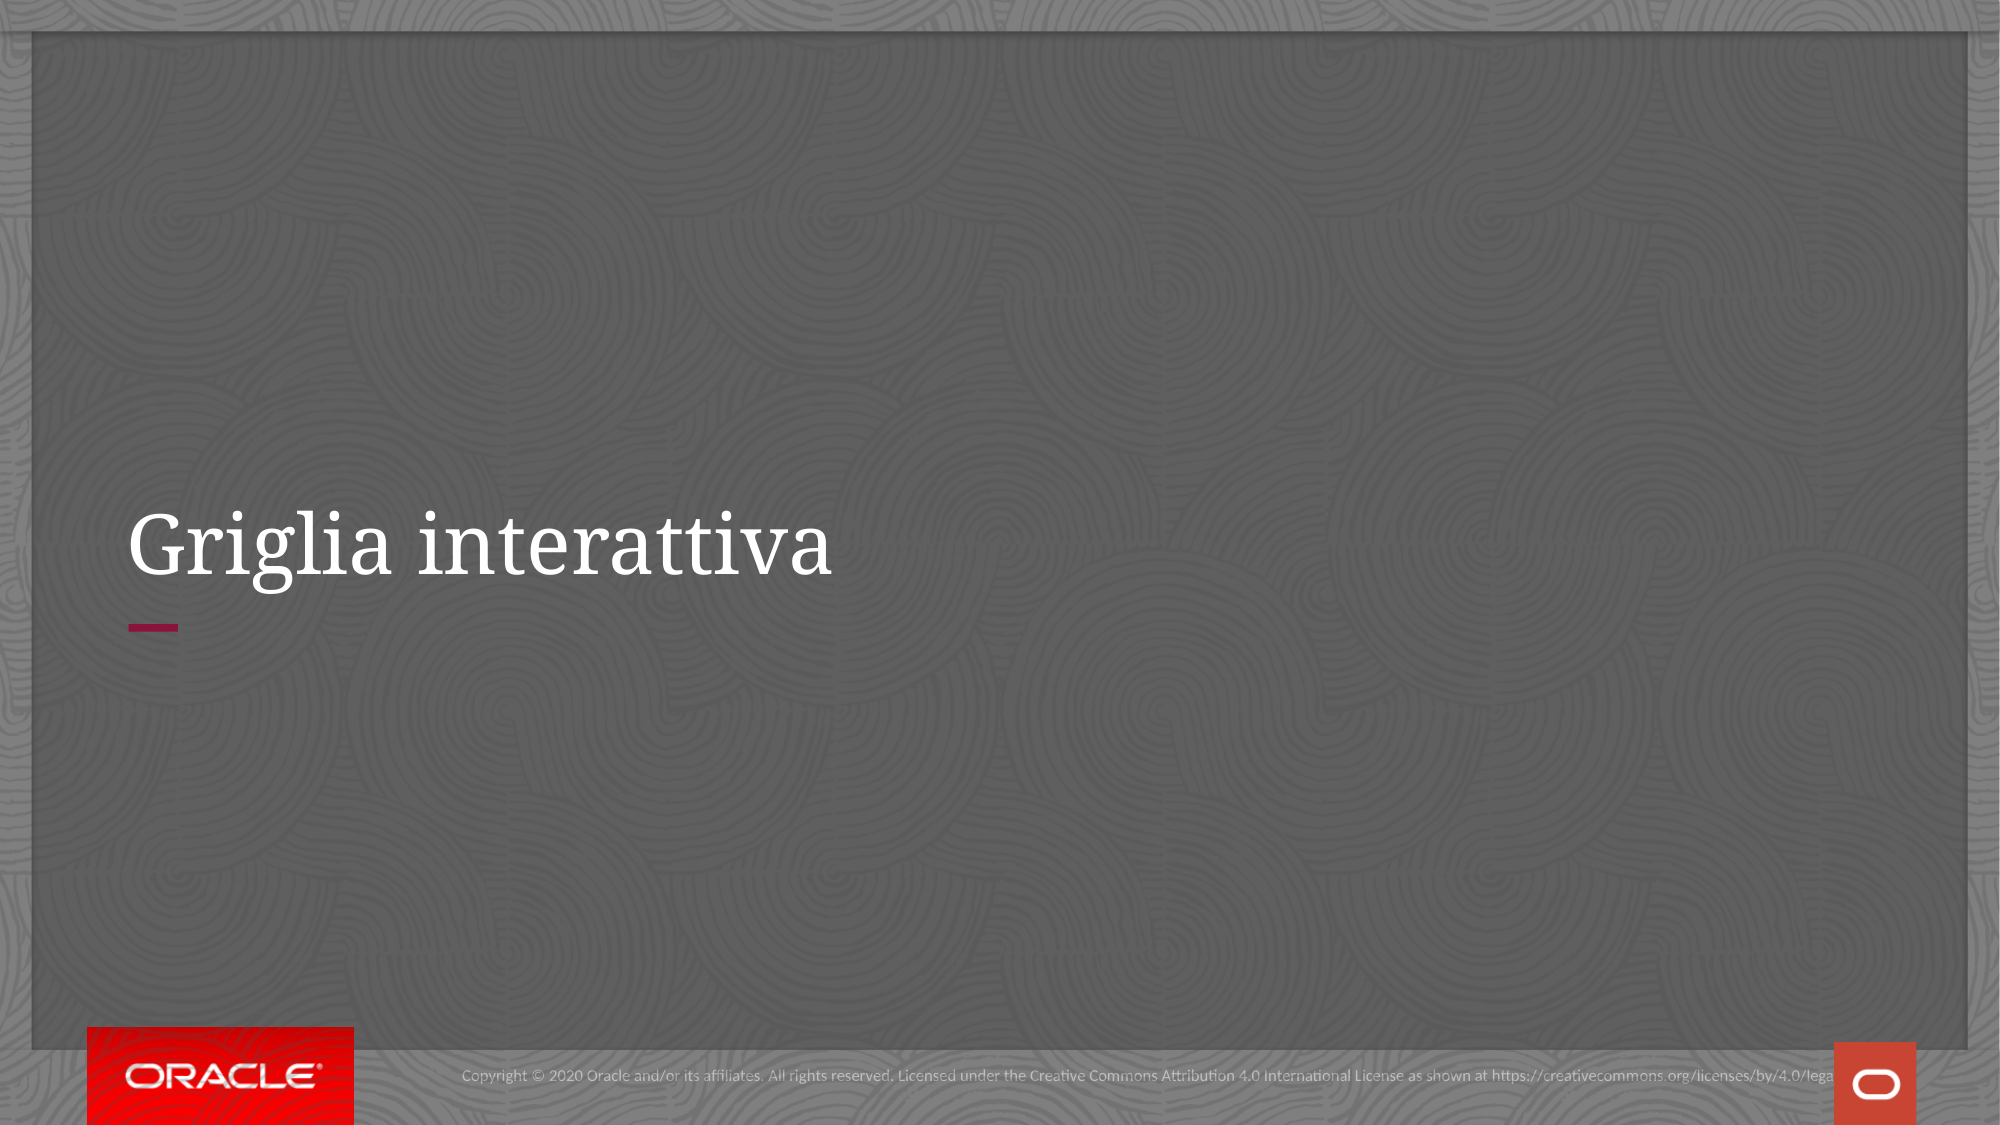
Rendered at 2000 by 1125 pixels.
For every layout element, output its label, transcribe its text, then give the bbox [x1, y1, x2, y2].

picture [0, 0, 2000, 1125]
title Griglia interattiva [126, 383, 1793, 594]
